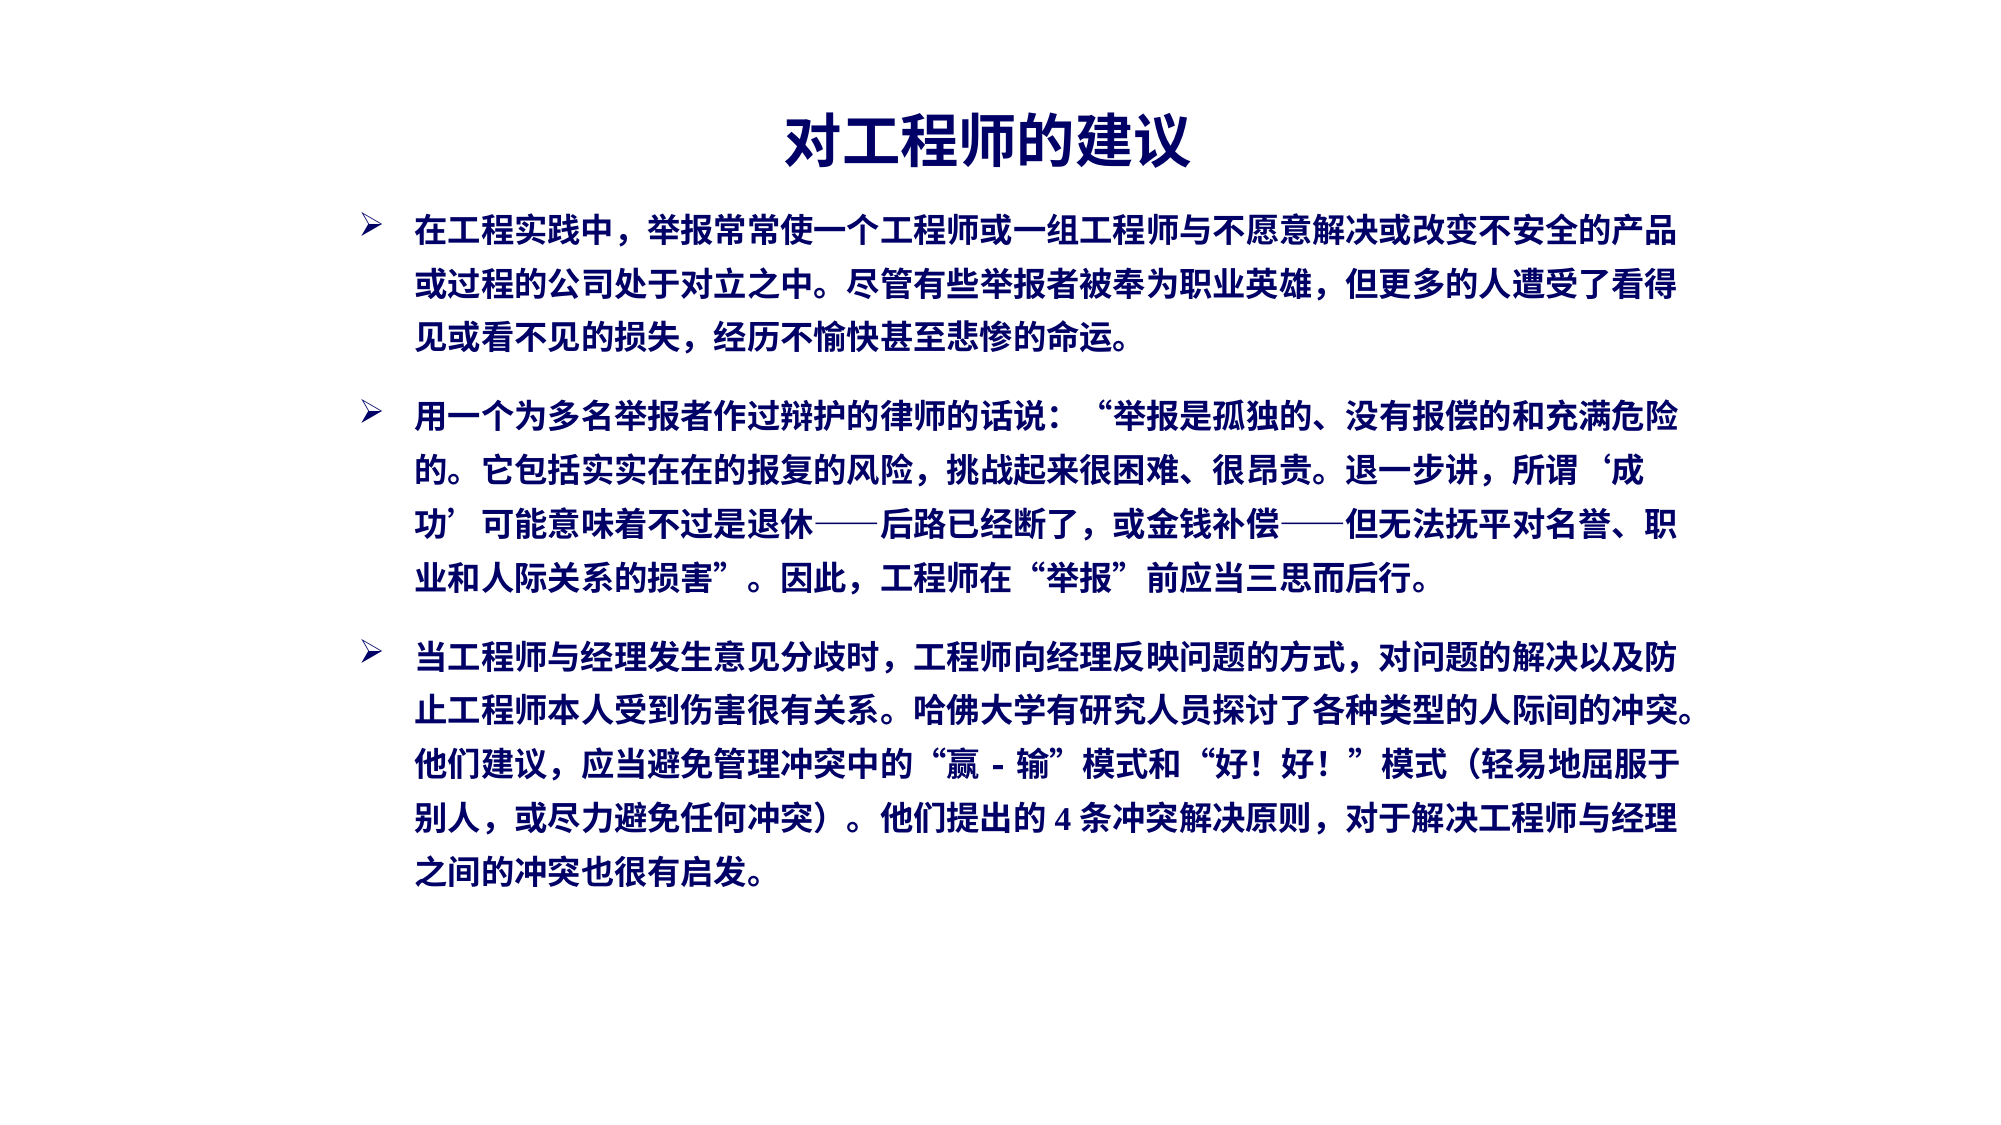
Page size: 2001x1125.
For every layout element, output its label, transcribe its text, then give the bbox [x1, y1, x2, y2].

text_box 在工程实践中，举报常常使一个工程师或一组工程师与不愿意解决或改变不安全的产品或过程的公司处于对立之中。尽管有些举报者被奉为职业英雄，但更多的人遭受了看得见或看不见的损失，经历不愉快甚至悲惨的命运。 用一个为多名举报者作过辩护的律师的话说：“举报是孤独的、没有报偿的和充满危险的。它包括实实在在的报复的风险，挑战起来很困难、很昂贵。退一步讲，所谓‘成功’可能意味着不过是退休——后路已经断了，或金钱补偿——但无法抚平对名誉、职业和人际关系的损害”。因此，工程师在“举报”前应当三思而后行。 当工程师与经理发生意见分歧时，工程师向经理反映问题的方式，对问题的解决以及防止工程师本人受到伤害很有关系。哈佛大学有研究人员探讨了各种类型的人际间的冲突。他们建议，应当避免管理冲突中的“赢-输”模式和“好！好！”模式（轻易地屈服于别人，或尽力避免任何冲突）。他们提出的4条冲突解决原则，对于解决工程师与经理之间的冲突也很有启发。 [343, 187, 1703, 1008]
text_box 对工程师的建议 [296, 70, 1679, 188]
